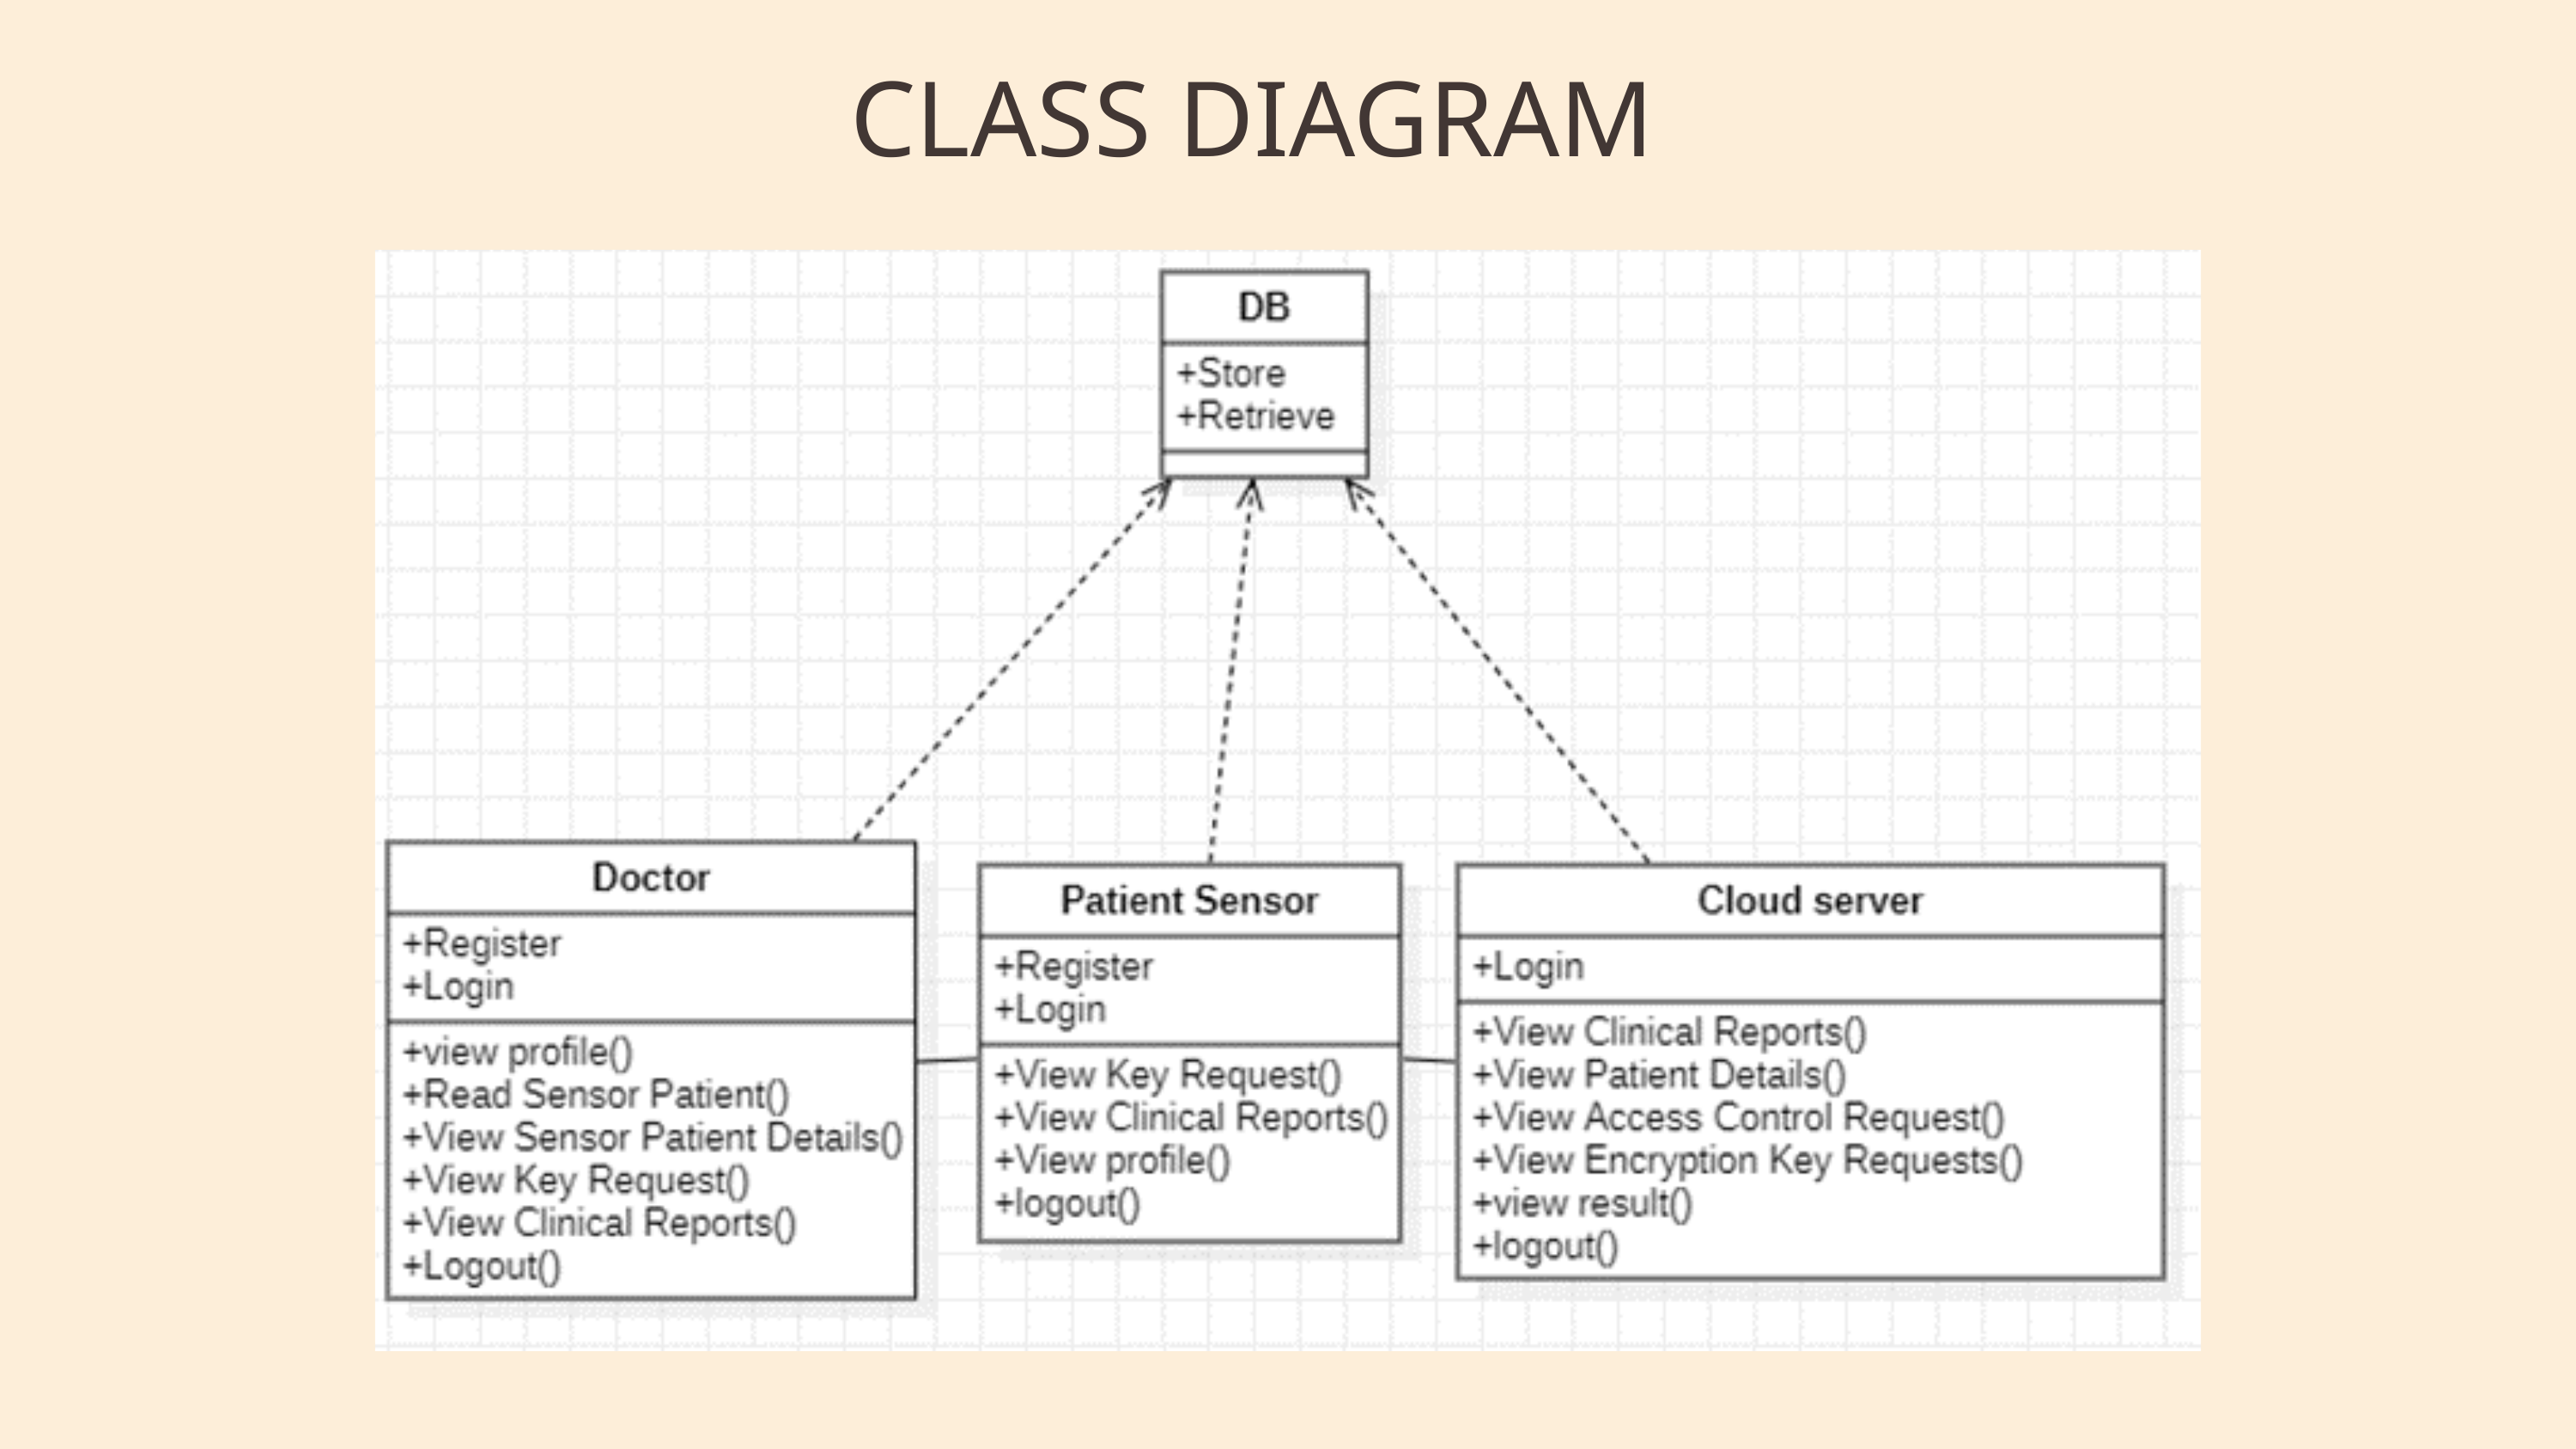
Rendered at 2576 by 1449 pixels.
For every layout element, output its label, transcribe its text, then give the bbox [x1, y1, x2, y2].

text_box [374, 250, 2202, 1352]
text_box CLASS DIAGRAM [197, 83, 2281, 178]
